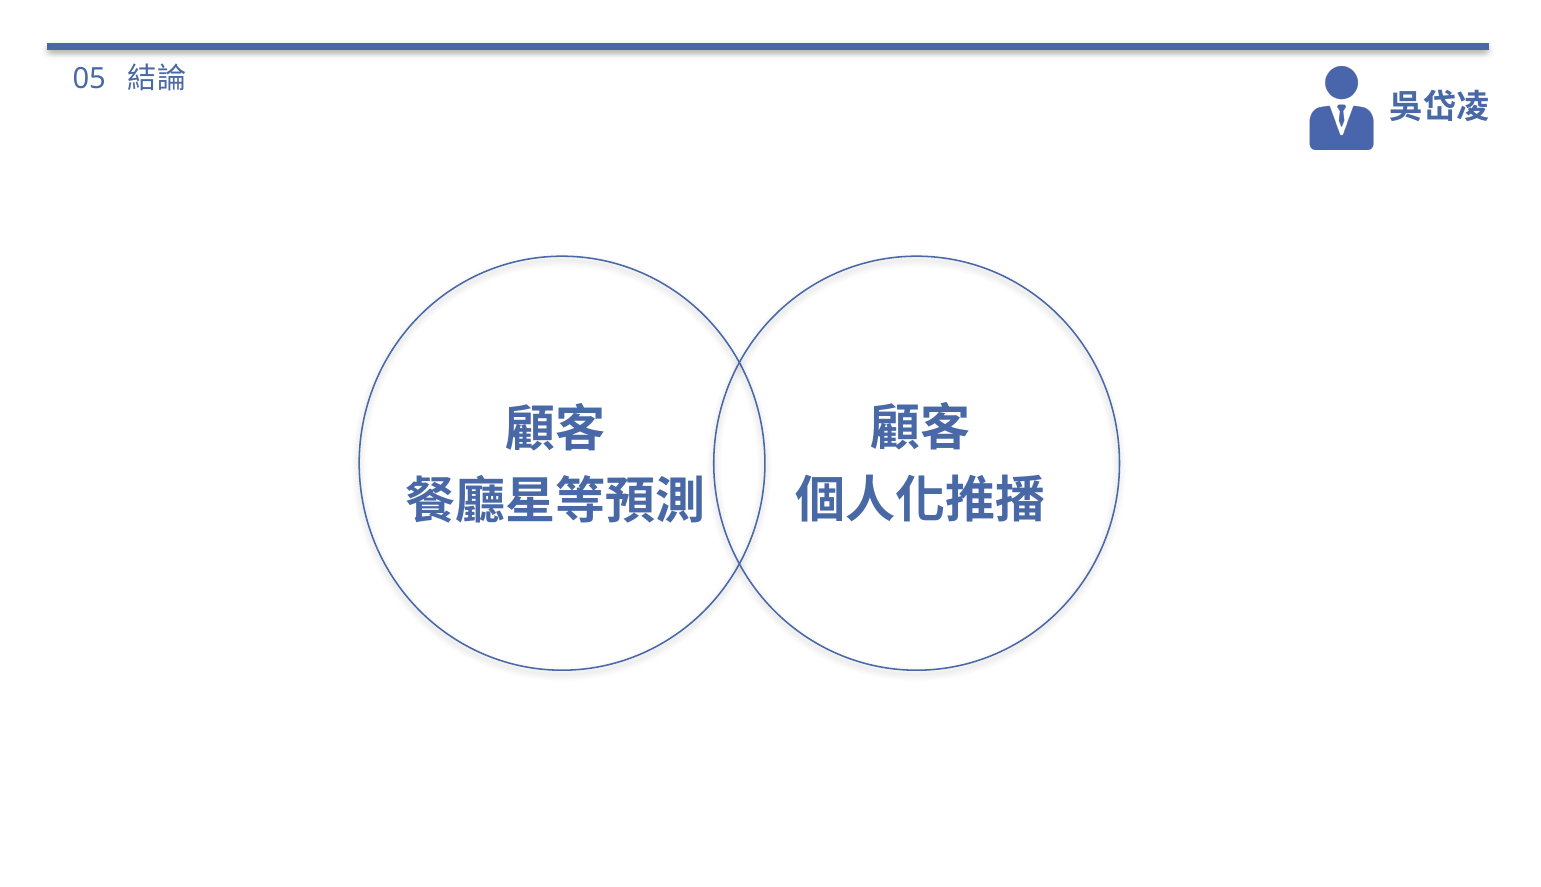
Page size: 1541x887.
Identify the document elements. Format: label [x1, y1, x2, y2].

text_box [358, 255, 1121, 671]
picture [1299, 66, 1383, 150]
text_box [1383, 77, 1522, 133]
text_box [1, 51, 257, 102]
